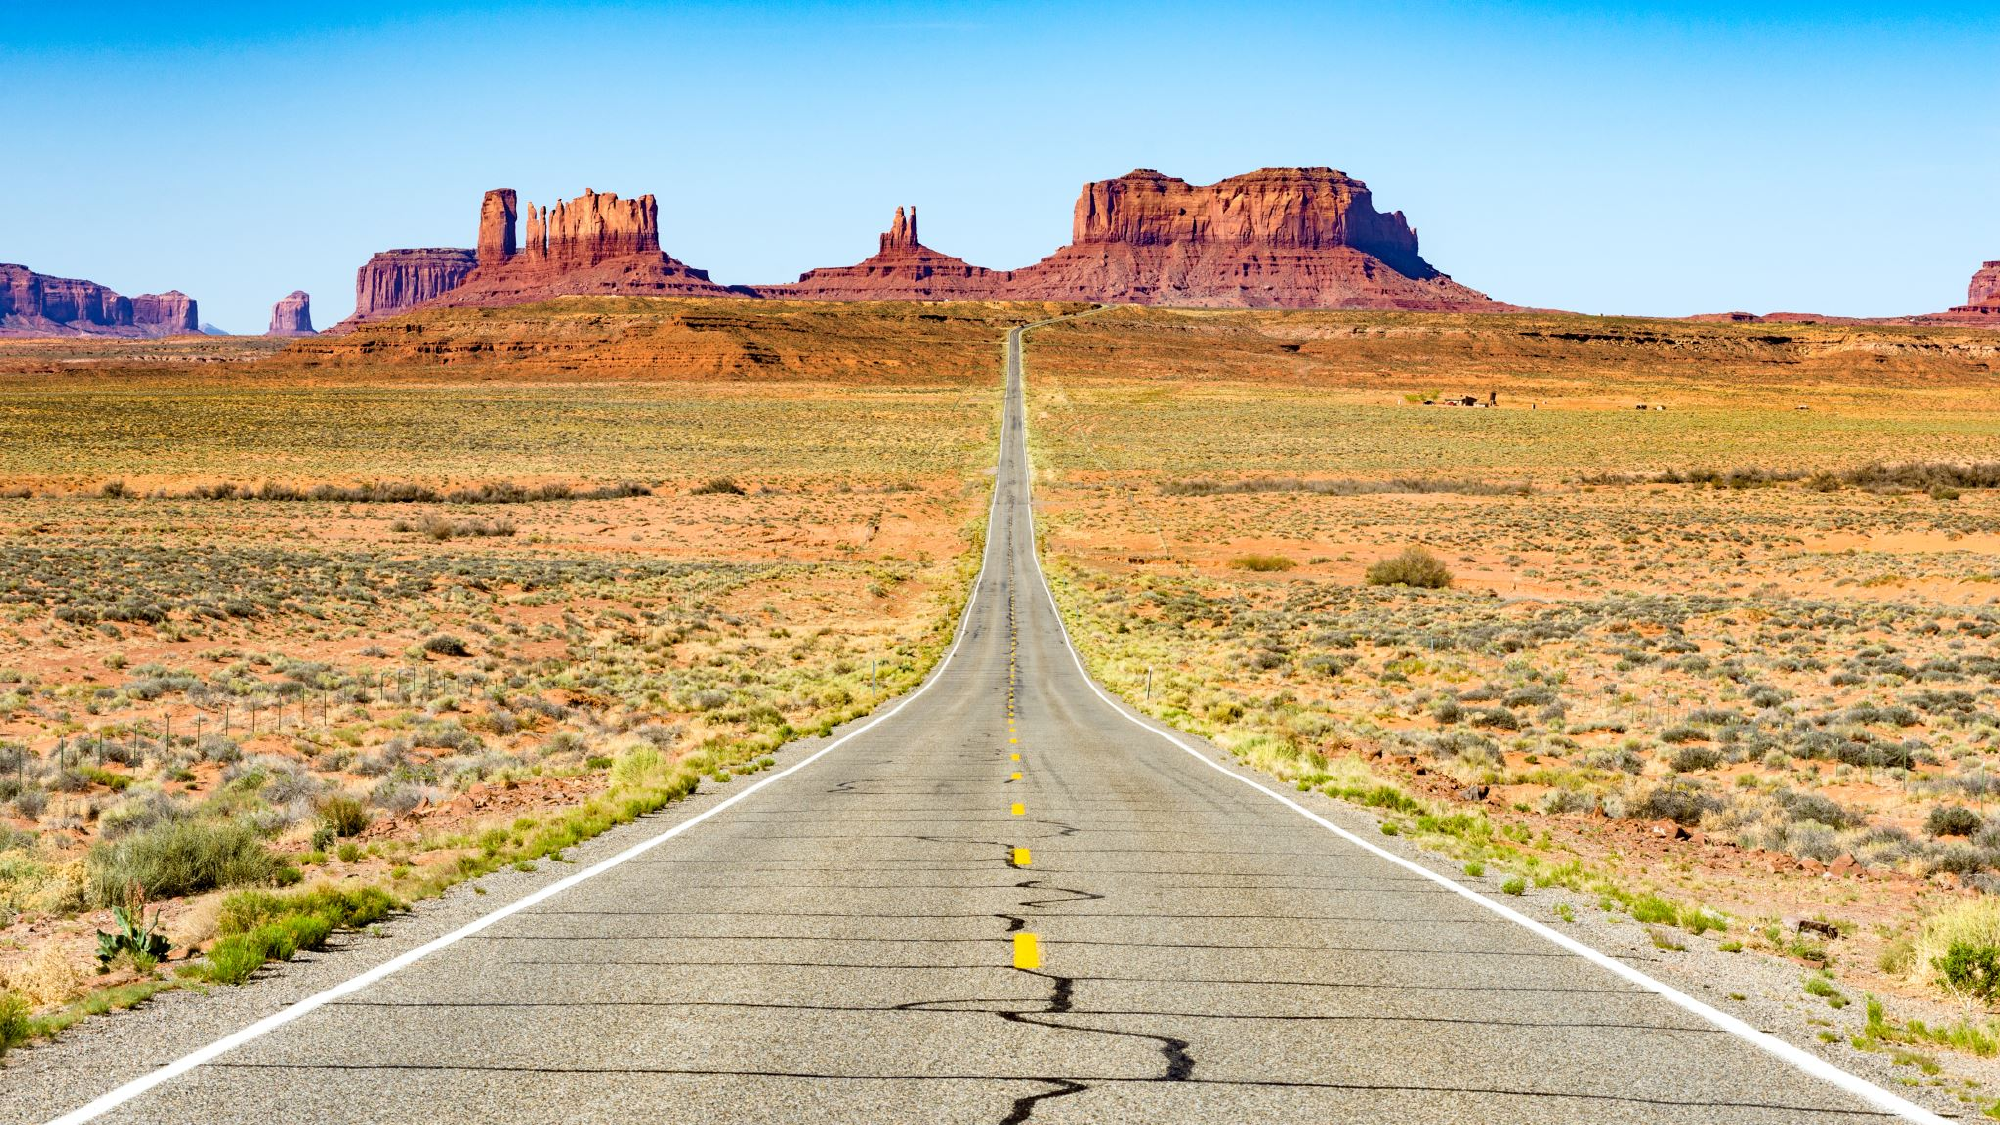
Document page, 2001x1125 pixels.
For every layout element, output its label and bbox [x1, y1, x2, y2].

list [0, 0, 2000, 1125]
